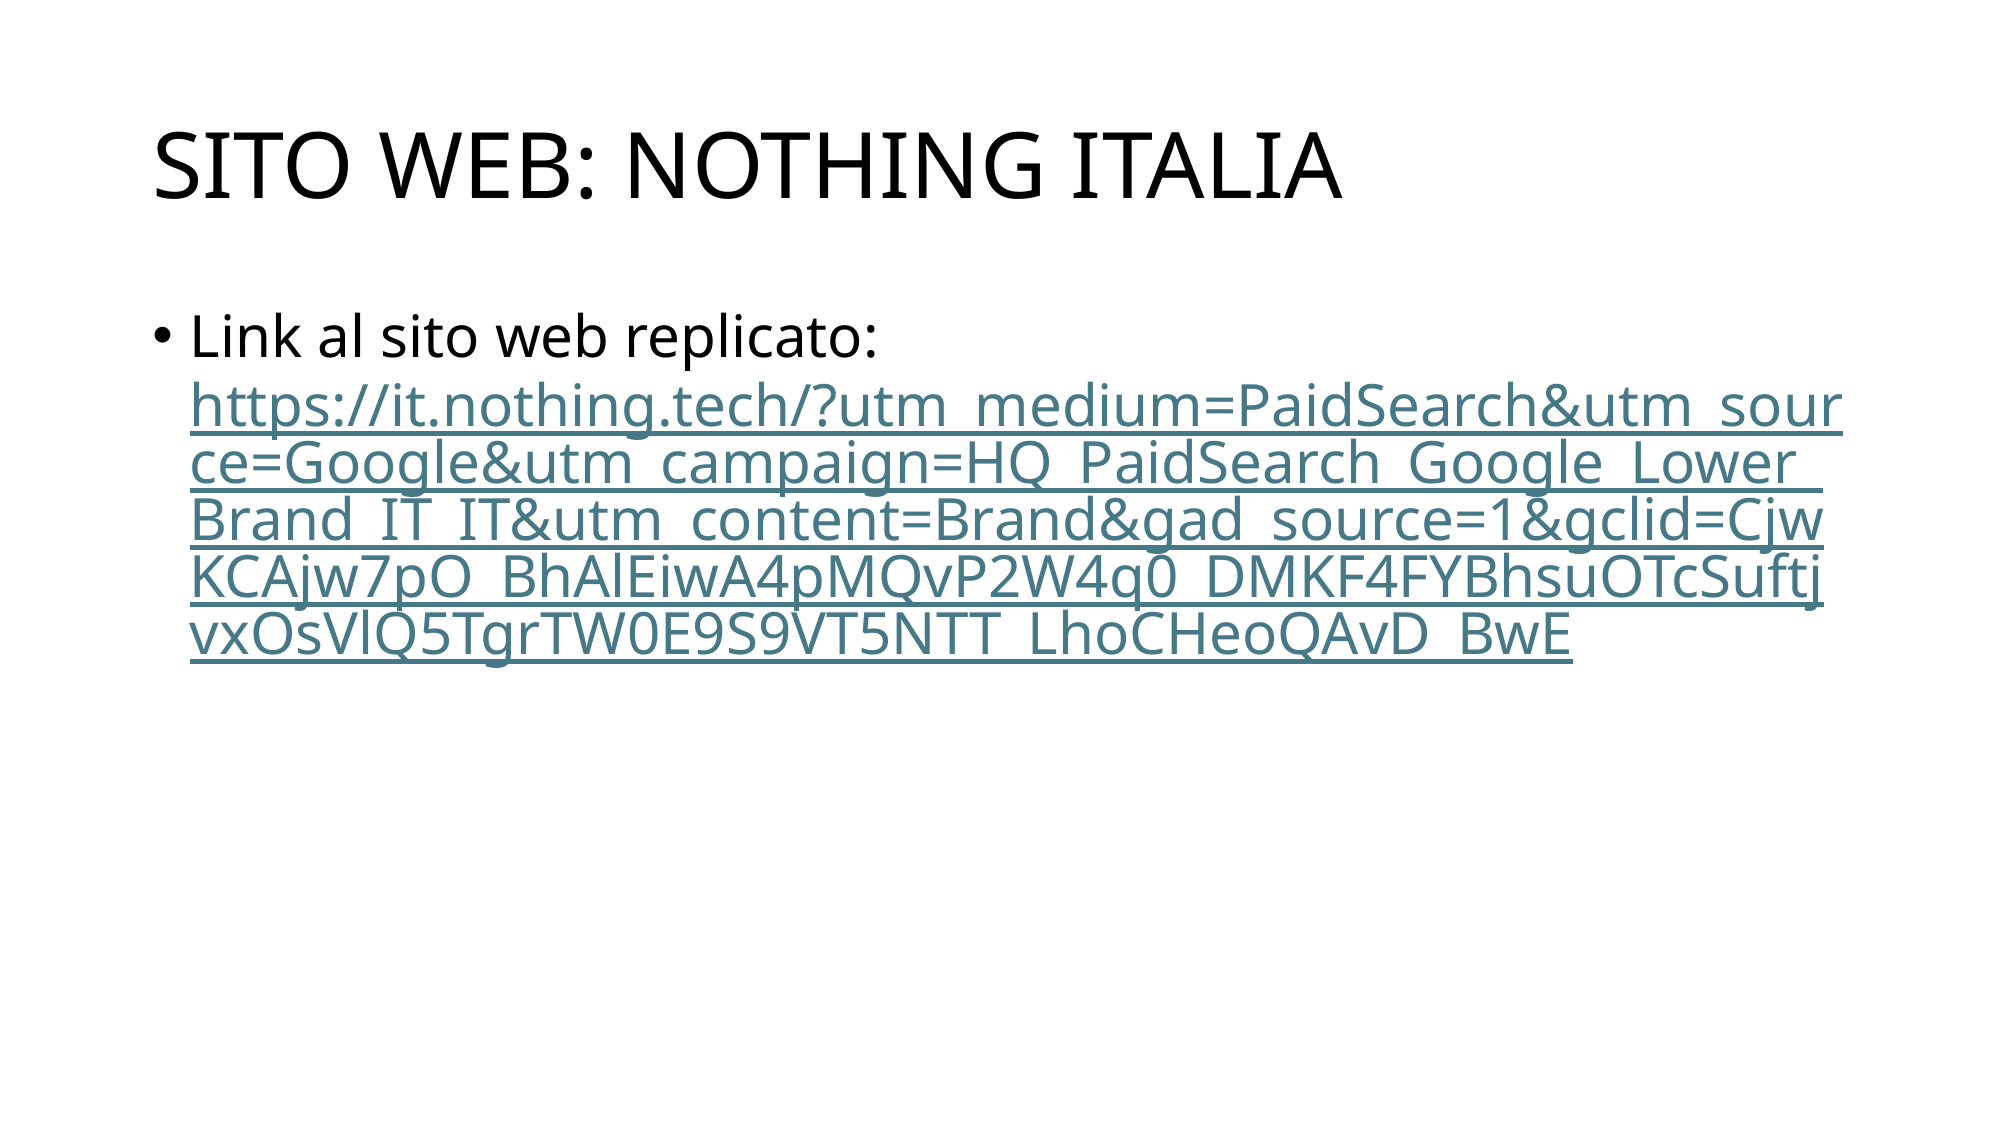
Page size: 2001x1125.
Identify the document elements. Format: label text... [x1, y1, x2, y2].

list Link al sito web replicato: https://it.nothing.tech/?utm_medium=PaidSearch&utm_source=Google&utm_campaign=HQ_PaidSearch_Google_Lower_Brand_IT_IT&utm_content=Brand&gad_source=1&gclid=CjwKCAjw7pO_BhAlEiwA4pMQvP2W4q0_DMKF4FYBhsuOTcSuftjvxOsVlQ5TgrTW0E9S9VT5NTT_LhoCHeoQAvD_BwE [137, 299, 1863, 1014]
title SITO WEB: NOTHING ITALIA [137, 59, 1863, 278]
